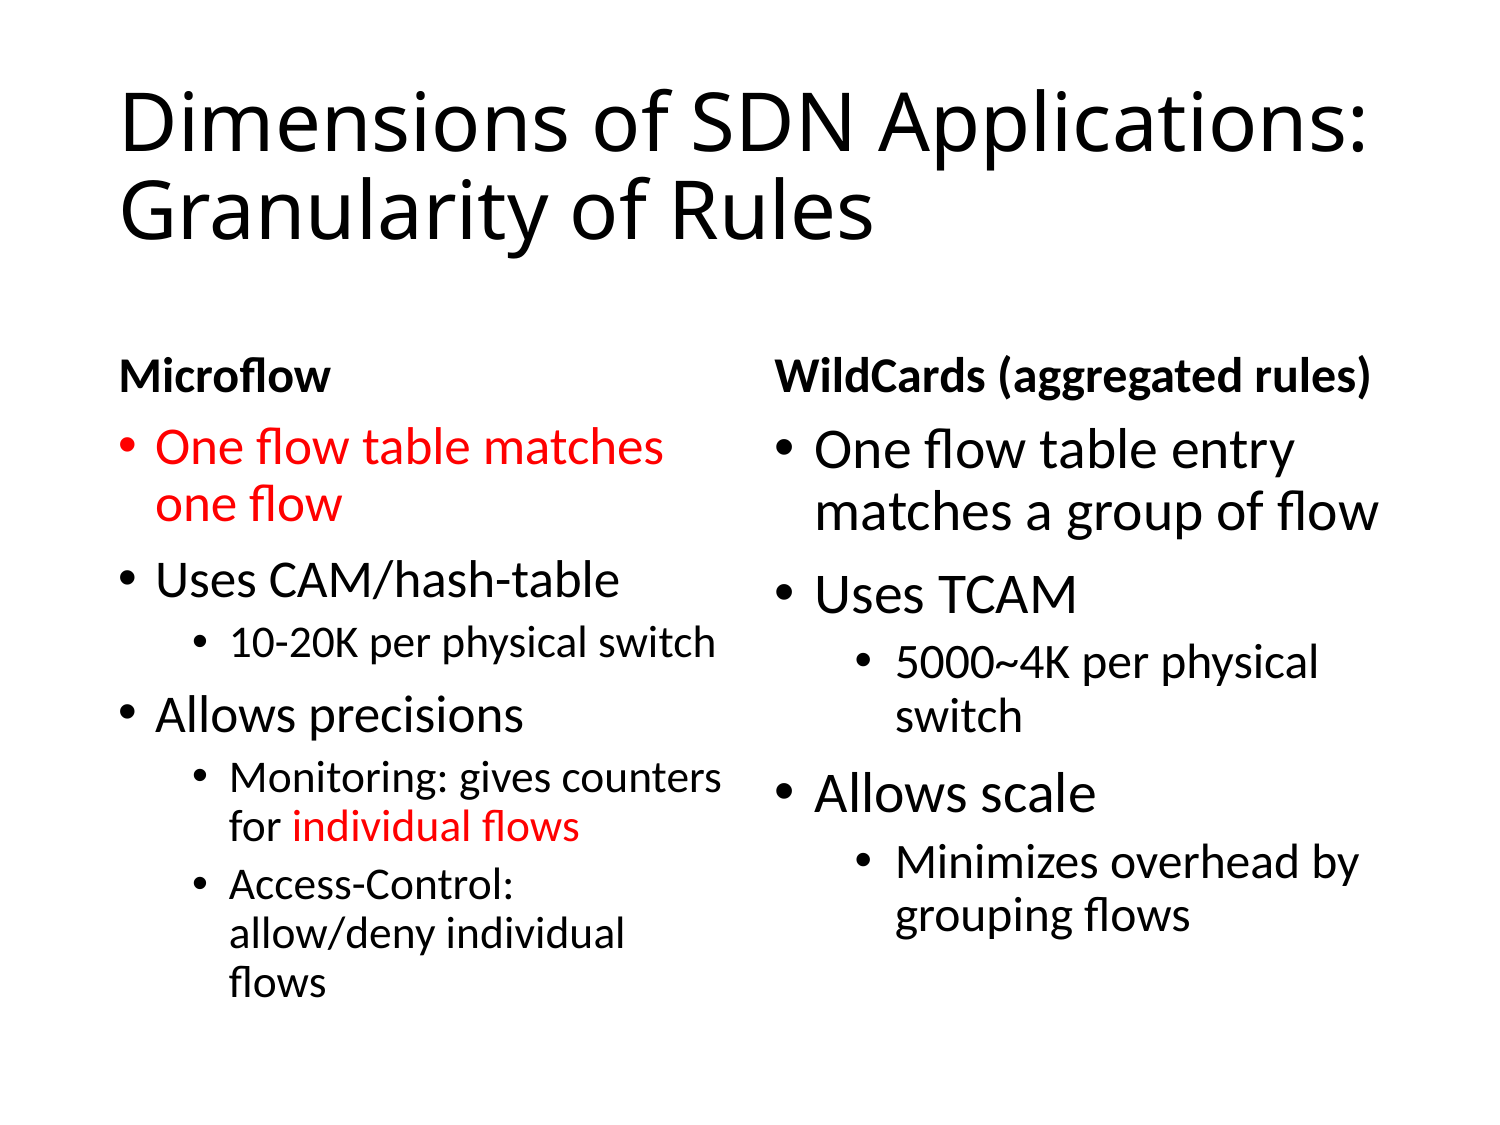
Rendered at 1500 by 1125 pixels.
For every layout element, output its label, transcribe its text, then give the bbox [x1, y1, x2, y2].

list WildCards (aggregated rules) [759, 275, 1398, 410]
list Microflow [103, 275, 738, 410]
title Dimensions of SDN Applications: Granularity of Rules [103, 59, 1398, 278]
list One flow table entry matches a group of flow Uses TCAM 5000~4K per physical switch Allows scale Minimizes overhead by grouping flows [759, 410, 1398, 1016]
list One flow table matches one flow Uses CAM/hash-table 10-20K per physical switch Allows precisions Monitoring: gives counters for individual flows Access-Control: allow/deny individual flows [103, 410, 738, 1016]
